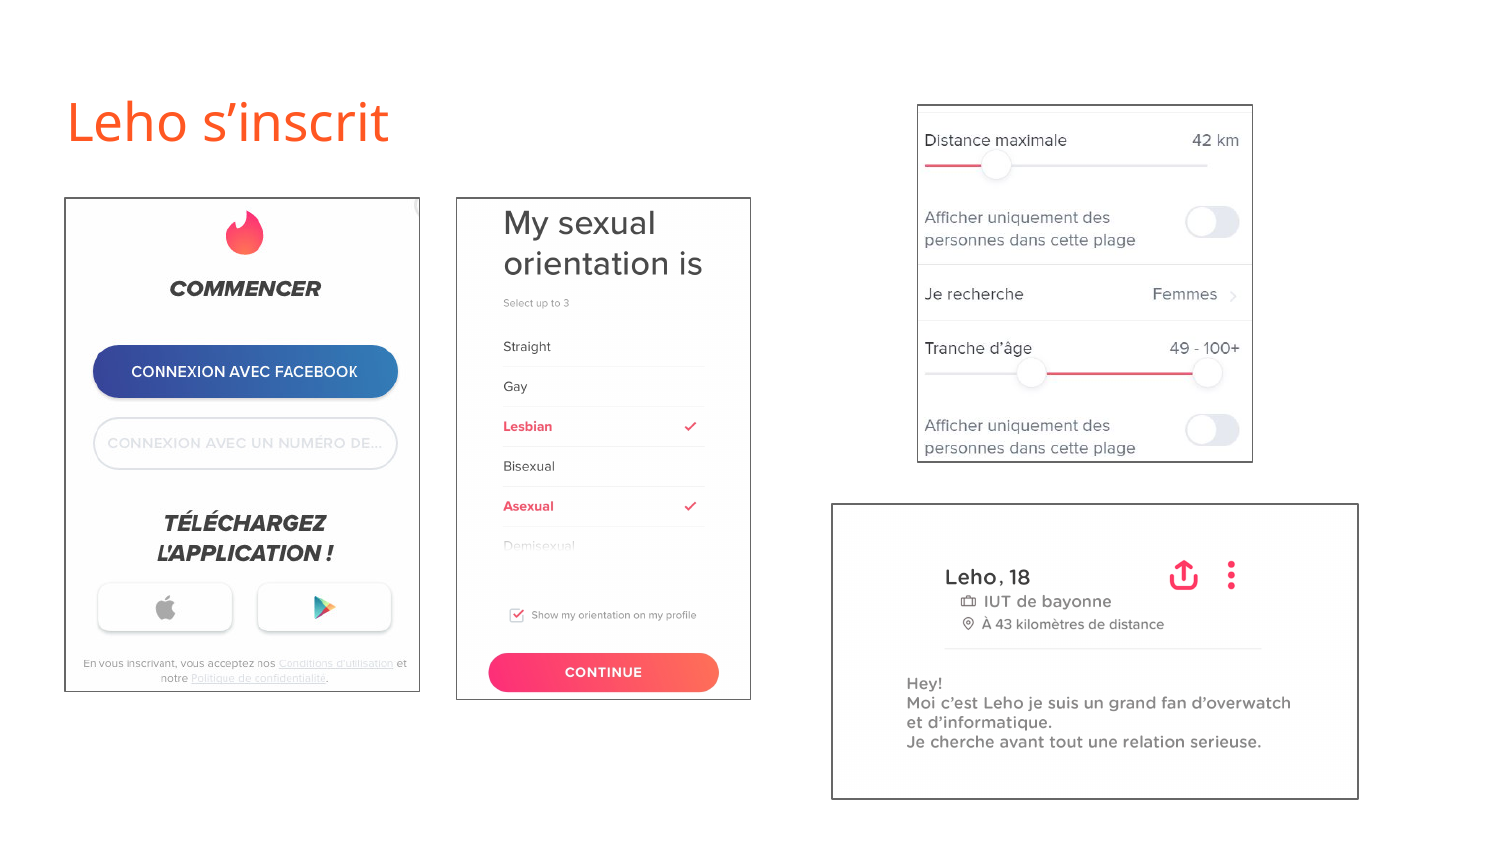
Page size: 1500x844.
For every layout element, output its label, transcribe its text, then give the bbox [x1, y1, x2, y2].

picture [832, 504, 1358, 799]
picture [918, 105, 1252, 462]
picture [456, 198, 751, 699]
picture [65, 198, 419, 692]
title Leho s’inscrit [51, 72, 1449, 167]
